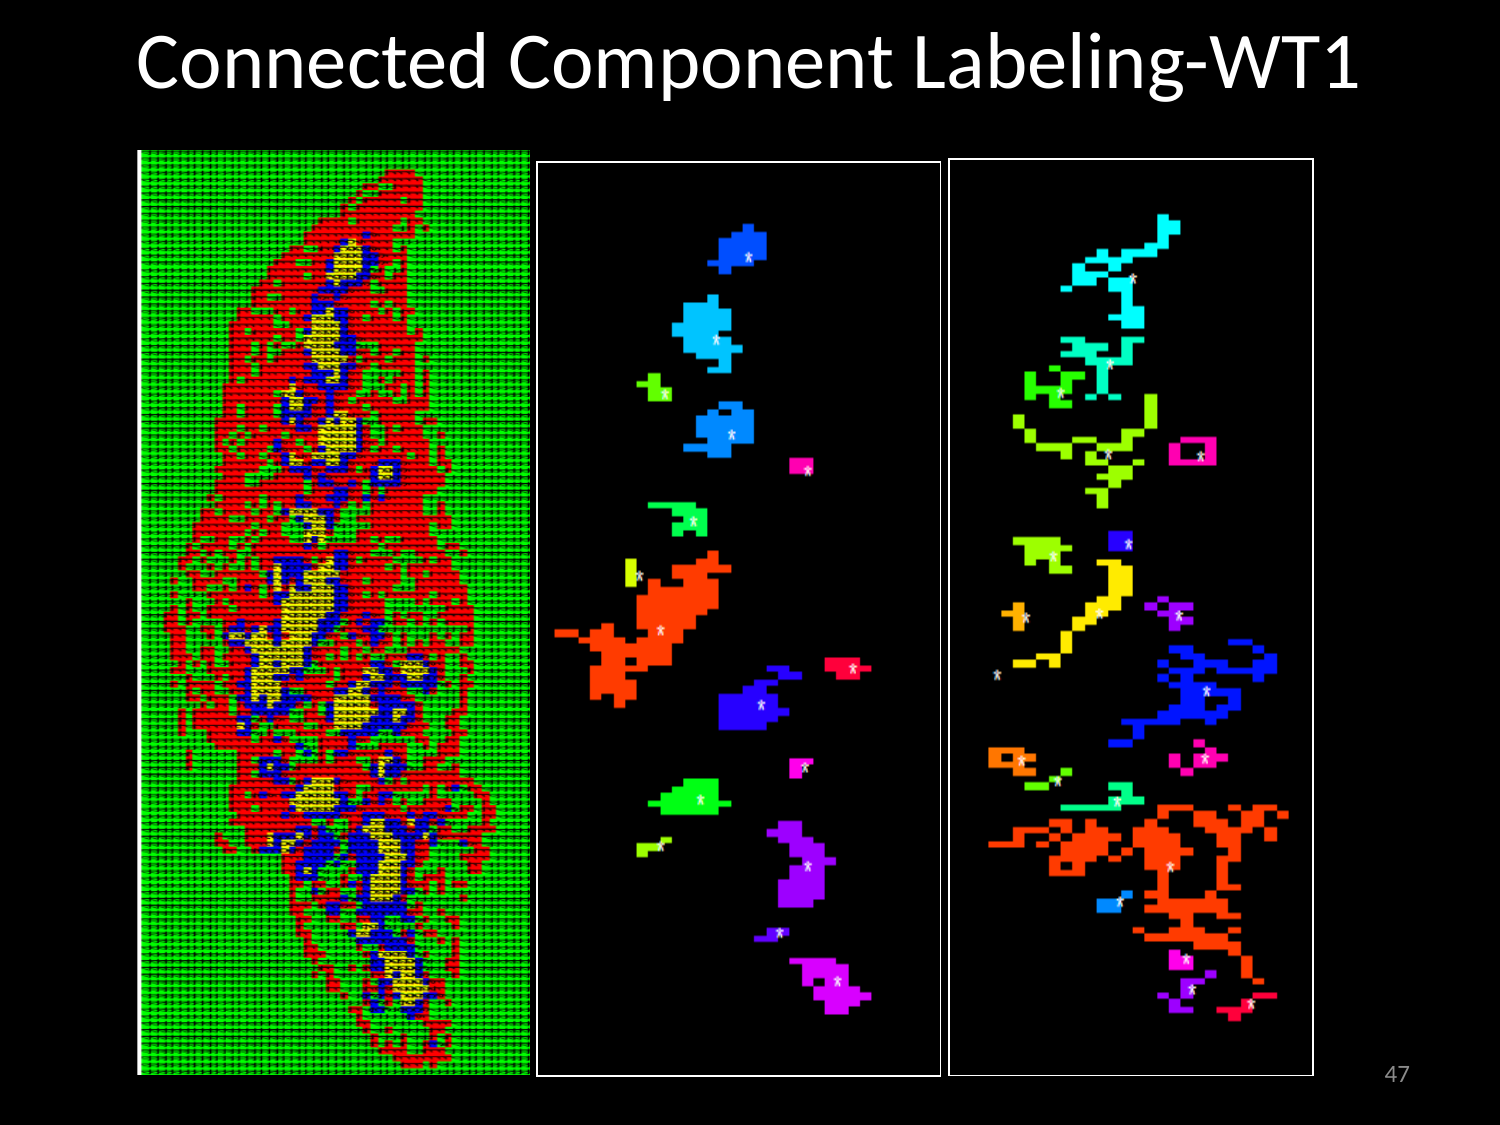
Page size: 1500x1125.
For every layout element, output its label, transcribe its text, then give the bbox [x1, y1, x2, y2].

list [537, 162, 941, 1076]
slide_number 47 [1074, 1042, 1425, 1103]
picture [0, 150, 797, 1075]
picture [949, 159, 1313, 1076]
title Connected Component Labeling-WT1 [75, 0, 1425, 150]
